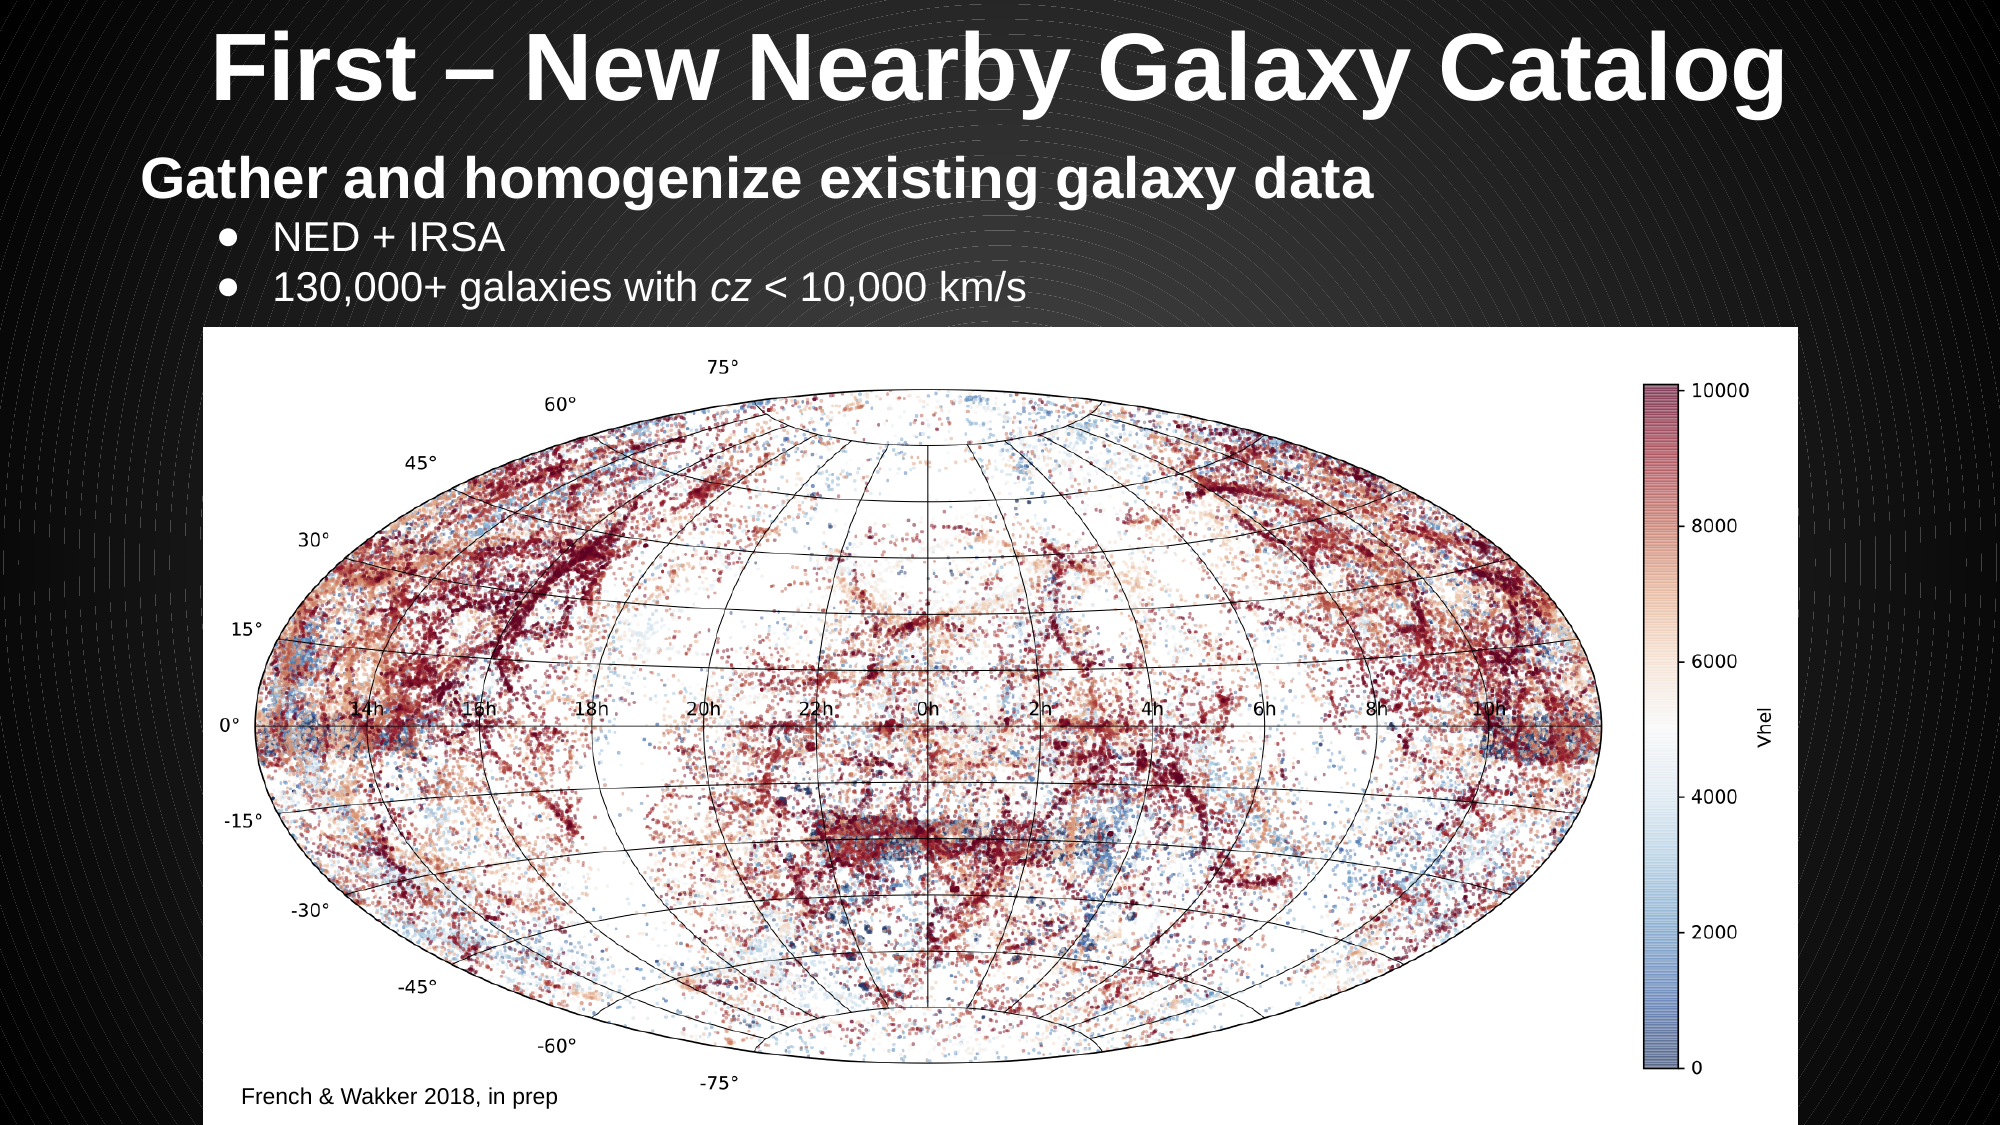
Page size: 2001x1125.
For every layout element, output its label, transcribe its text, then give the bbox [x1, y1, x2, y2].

list Gather and homogenize existing galaxy data NED + IRSA 130,000+ galaxies with cz < 10,000 km/s [125, 125, 1876, 350]
text_box First – New Nearby Galaxy Catalog [195, 0, 1806, 128]
picture [203, 327, 1798, 1125]
